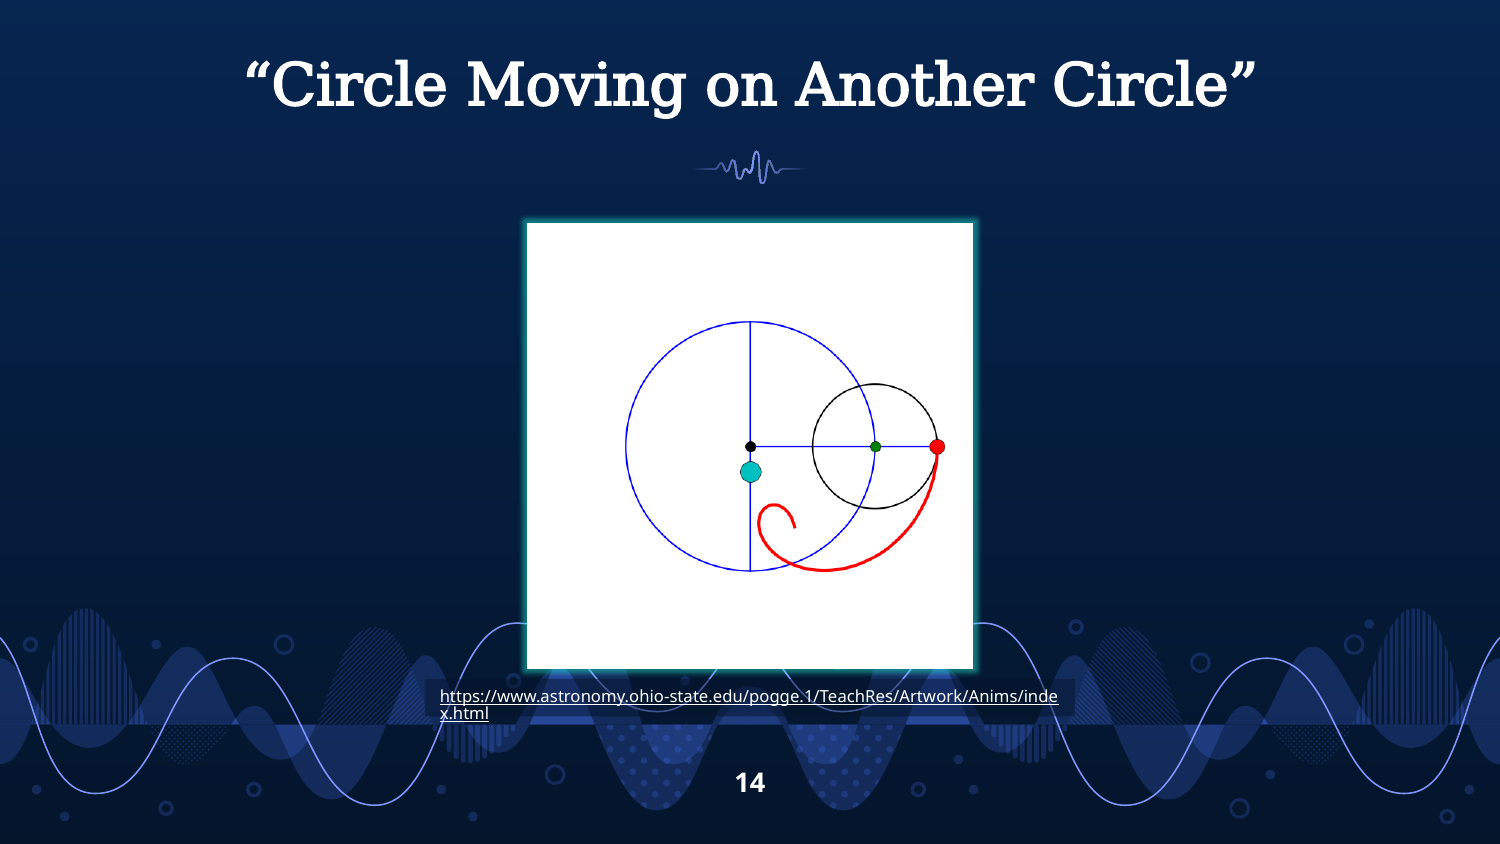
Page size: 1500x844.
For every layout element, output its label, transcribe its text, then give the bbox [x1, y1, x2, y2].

text_box https://www.astronomy.ohio-state.edu/pogge.1/TeachRes/Artwork/Anims/index.html [423, 677, 1077, 719]
slide_number 14 [705, 724, 795, 844]
title “Circle Moving on Another Circle” [203, 52, 1297, 118]
picture [526, 222, 973, 669]
